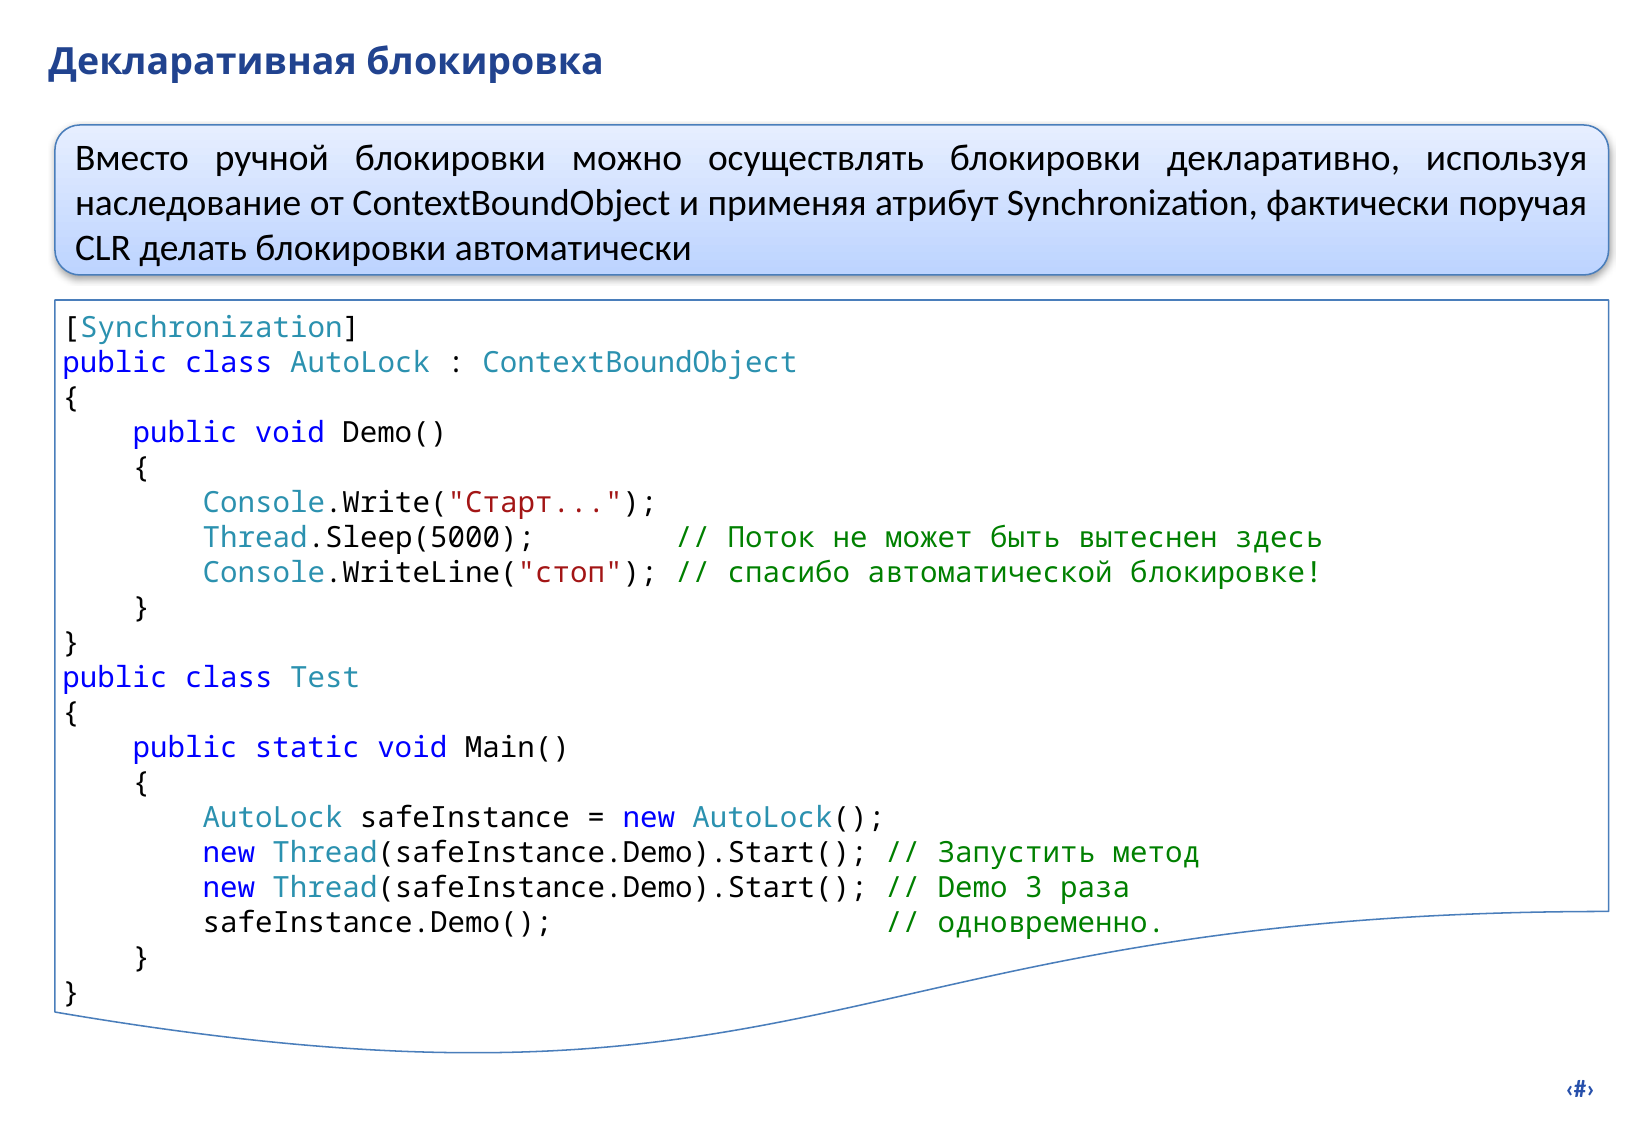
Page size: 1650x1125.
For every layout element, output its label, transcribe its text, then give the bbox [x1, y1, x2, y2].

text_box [54, 217, 1609, 1053]
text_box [54, 123, 1609, 217]
title Декларативная блокировка [40, 28, 1617, 90]
